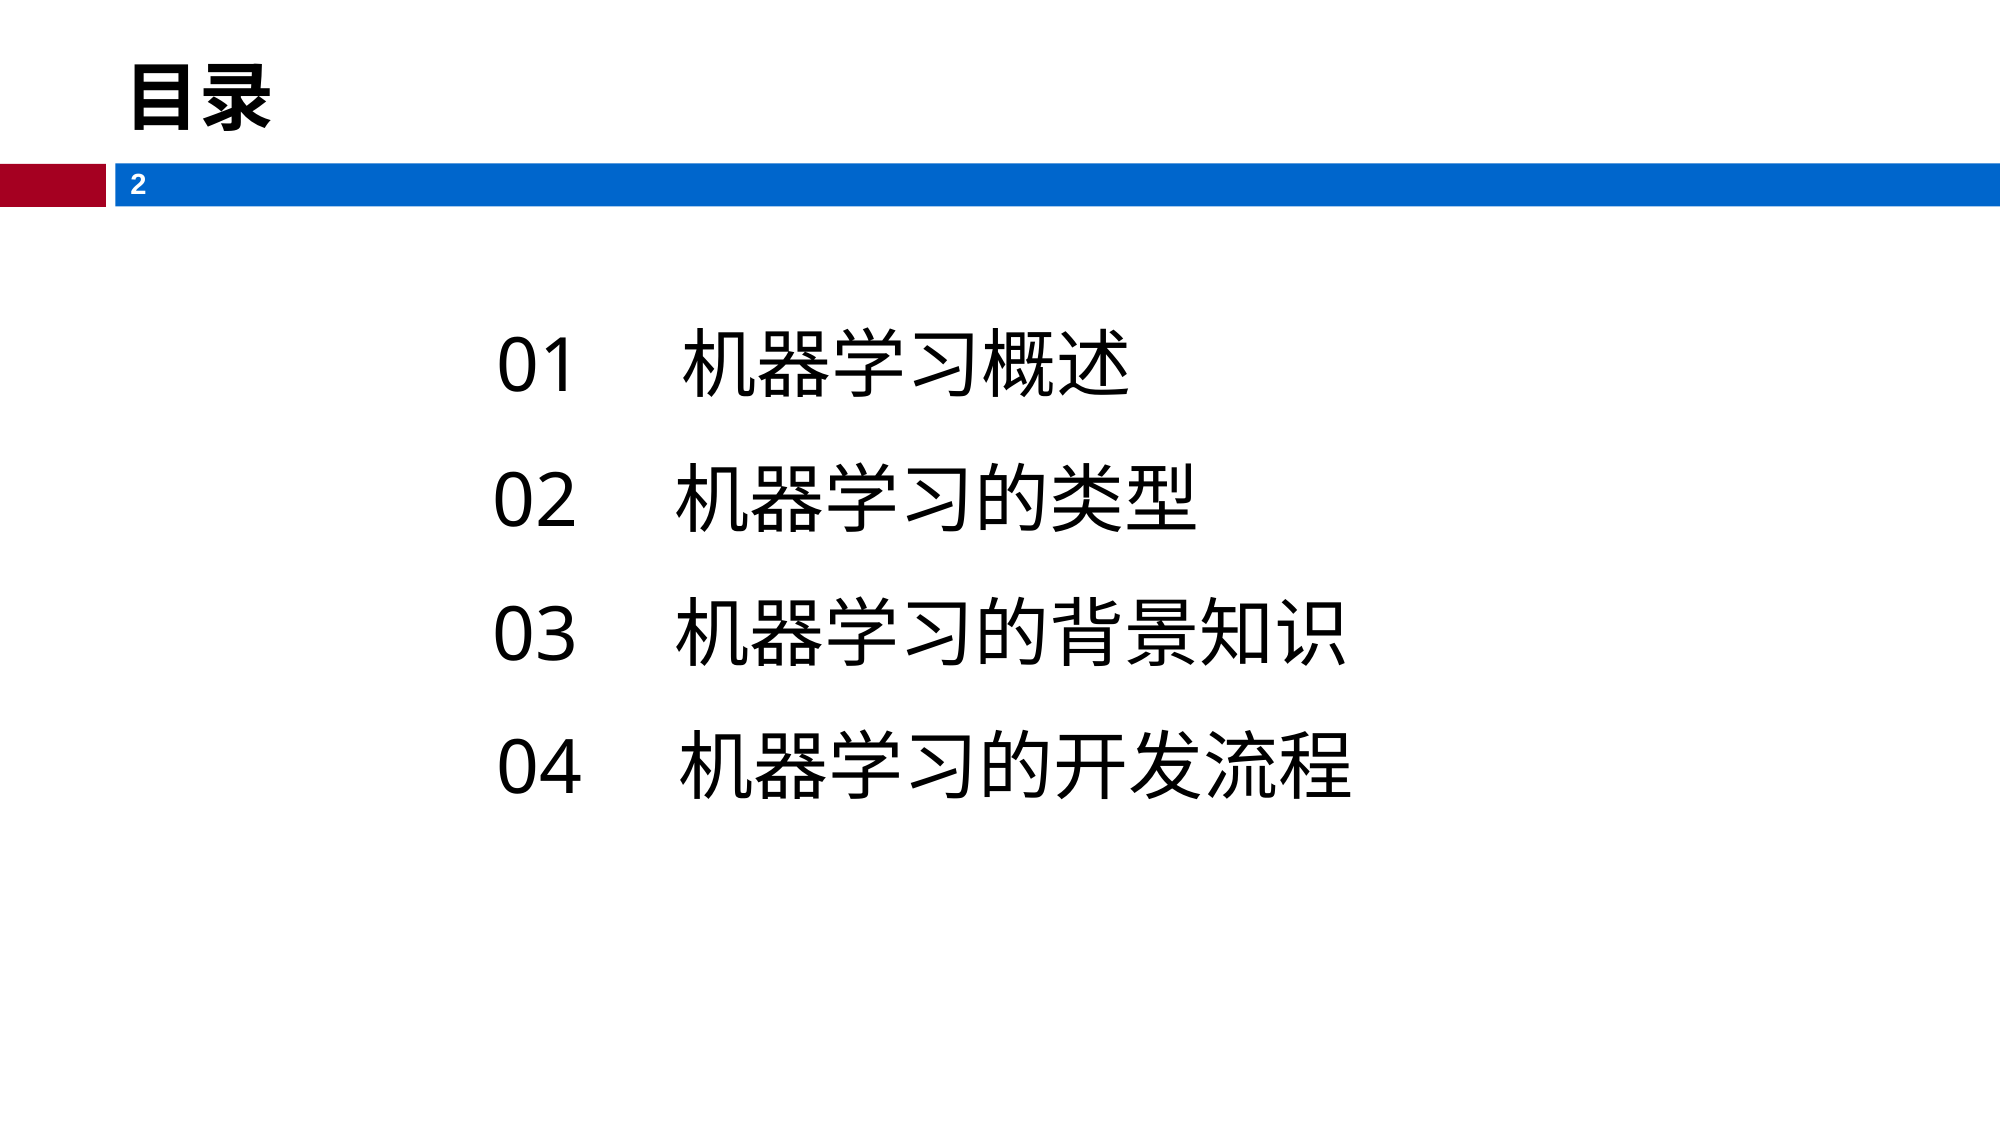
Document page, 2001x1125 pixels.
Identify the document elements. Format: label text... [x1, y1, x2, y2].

text_box 04 机器学习的开发流程 [496, 718, 1440, 809]
title 目录 [109, 38, 2000, 150]
text_box 02 机器学习的类型 [492, 451, 1325, 542]
text_box 03 机器学习的背景知识 [492, 585, 1526, 676]
text_box 01 机器学习概述 [496, 307, 1335, 408]
